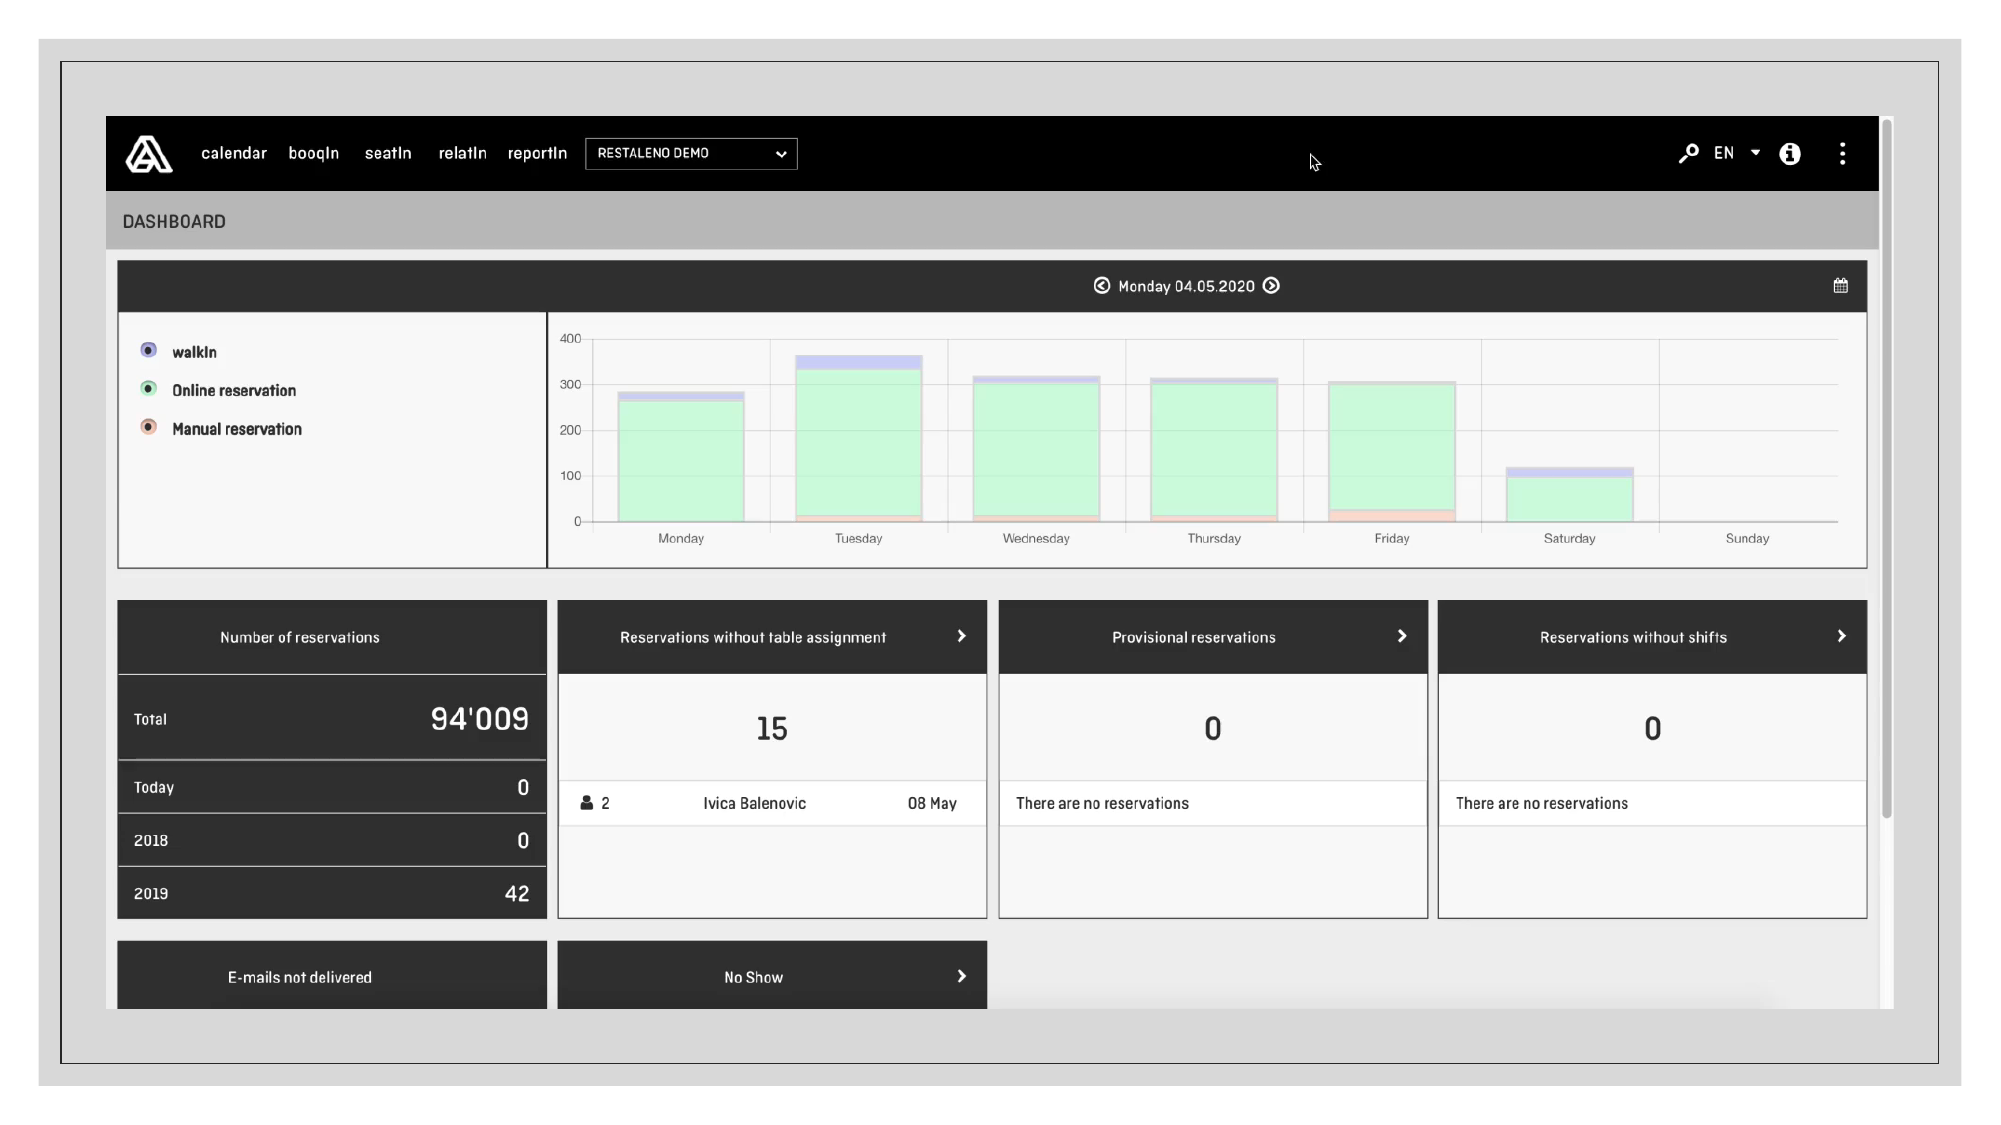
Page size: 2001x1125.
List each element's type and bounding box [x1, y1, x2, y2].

text_box [105, 115, 1895, 1010]
